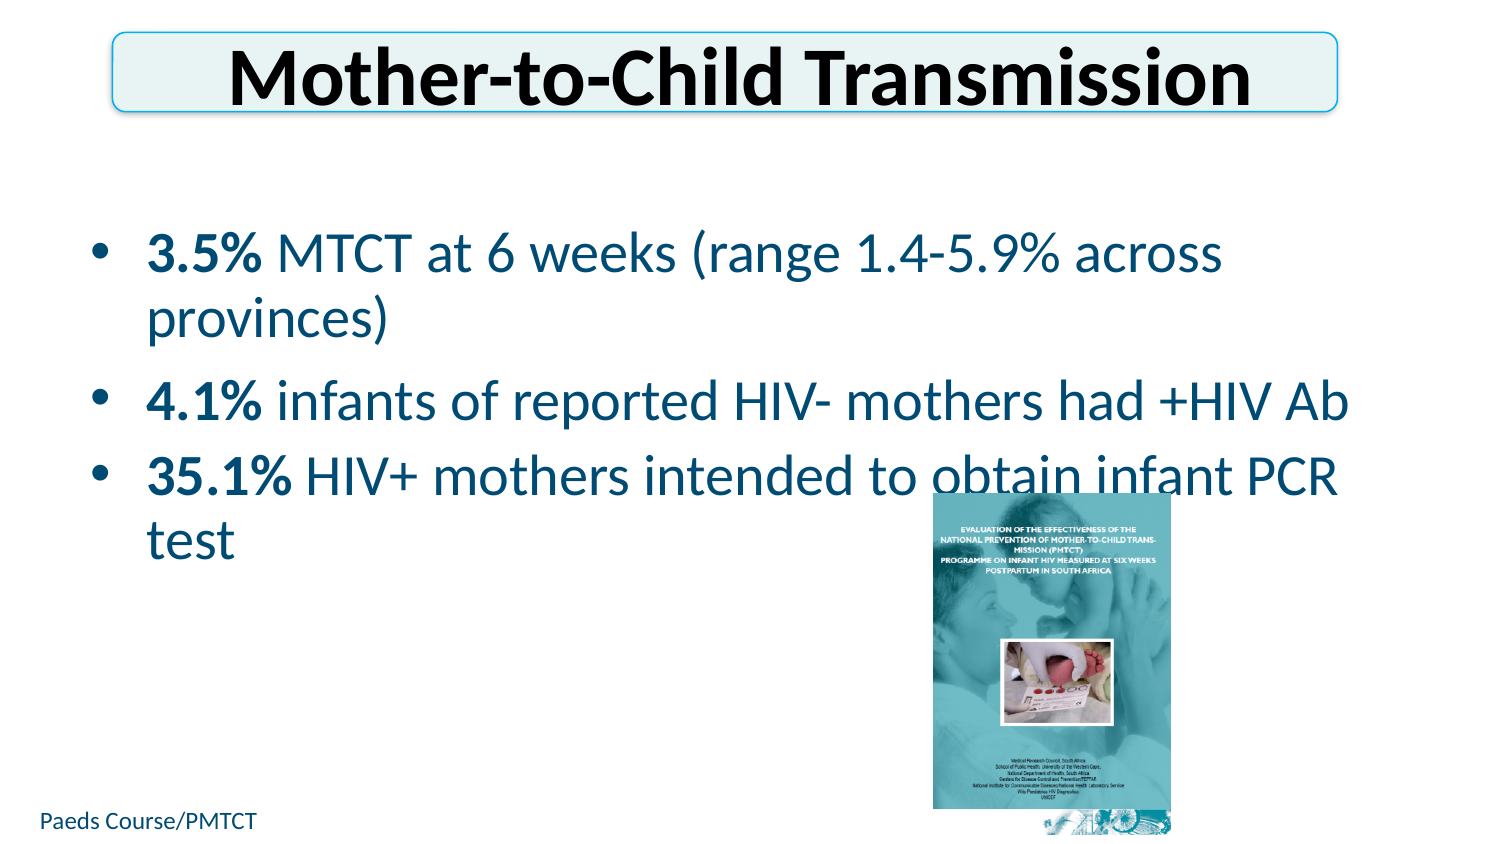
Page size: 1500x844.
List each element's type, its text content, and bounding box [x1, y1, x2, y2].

list 3.5% MTCT at 6 weeks (range 1.4-5.9% across provinces) 4.1% infants of reported HIV- mothers had +HIV Ab 35.1% HIV+ mothers intended to obtain infant PCR test [75, 213, 1425, 505]
text_box [112, 32, 1335, 112]
picture [932, 493, 1171, 835]
text_box Mother-to-Child Transmission [212, 37, 1375, 107]
text_box Paeds Course/PMTCT [24, 796, 313, 842]
